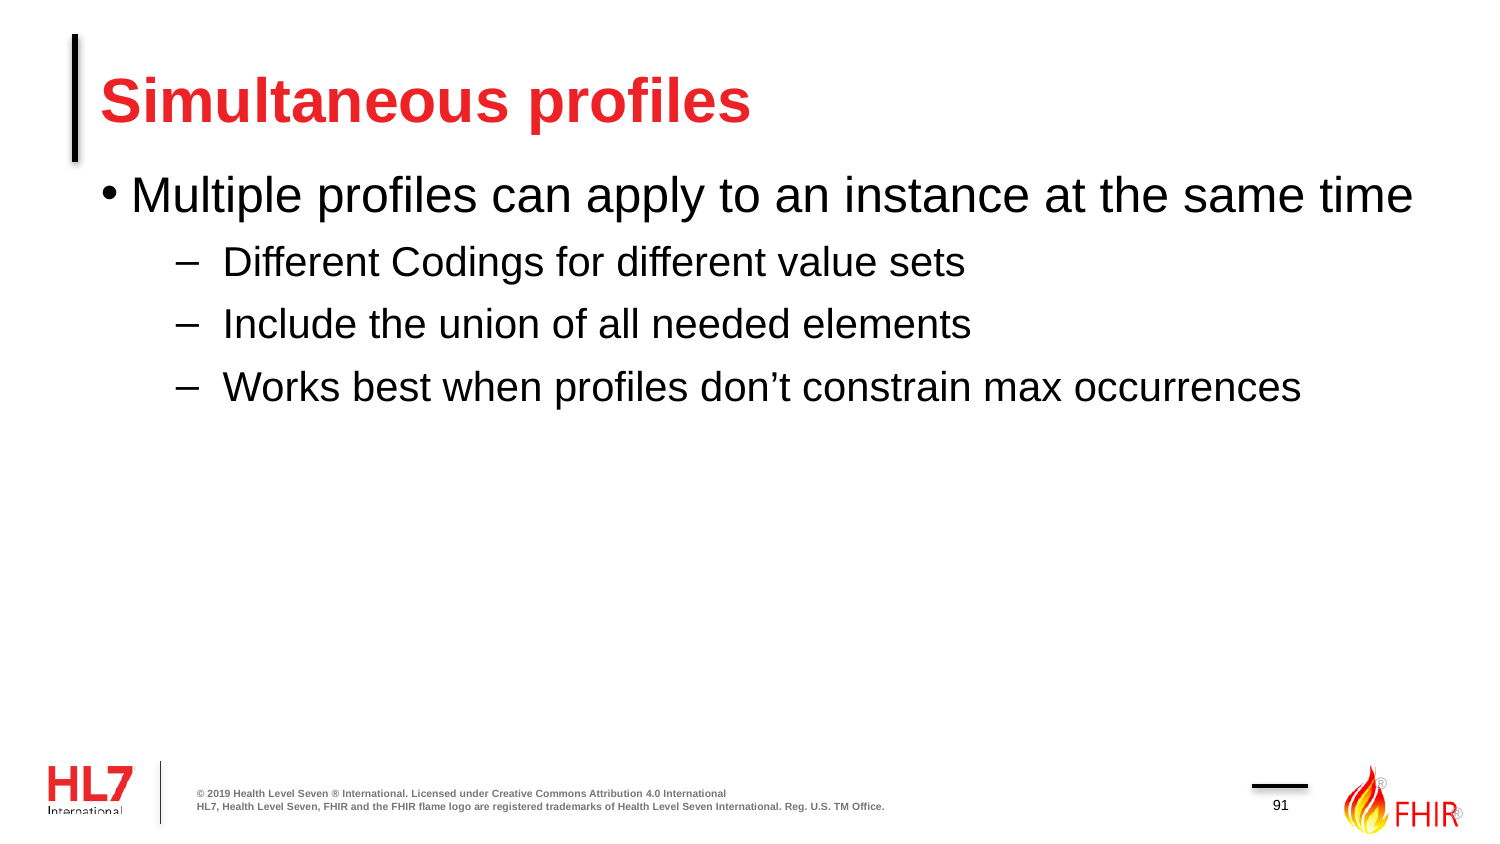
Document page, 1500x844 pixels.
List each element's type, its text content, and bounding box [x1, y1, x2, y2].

picture [1339, 760, 1463, 837]
list Multiple profiles can apply to an instance at the same time Different Codings for different value sets Include the union of all needed elements Works best when profiles don’t constrain max occurrences [100, 162, 1451, 731]
slide_number 91 [1258, 786, 1304, 813]
footer © 2019 Health Level Seven ® International. Licensed under Creative Commons Attribution 4.0 International HL7, Health Level Seven, FHIR and the FHIR flame logo are registered trademarks of Health Level Seven International. Reg. U.S. TM Office. [196, 786, 941, 813]
title Simultaneous profiles [100, 33, 1451, 162]
